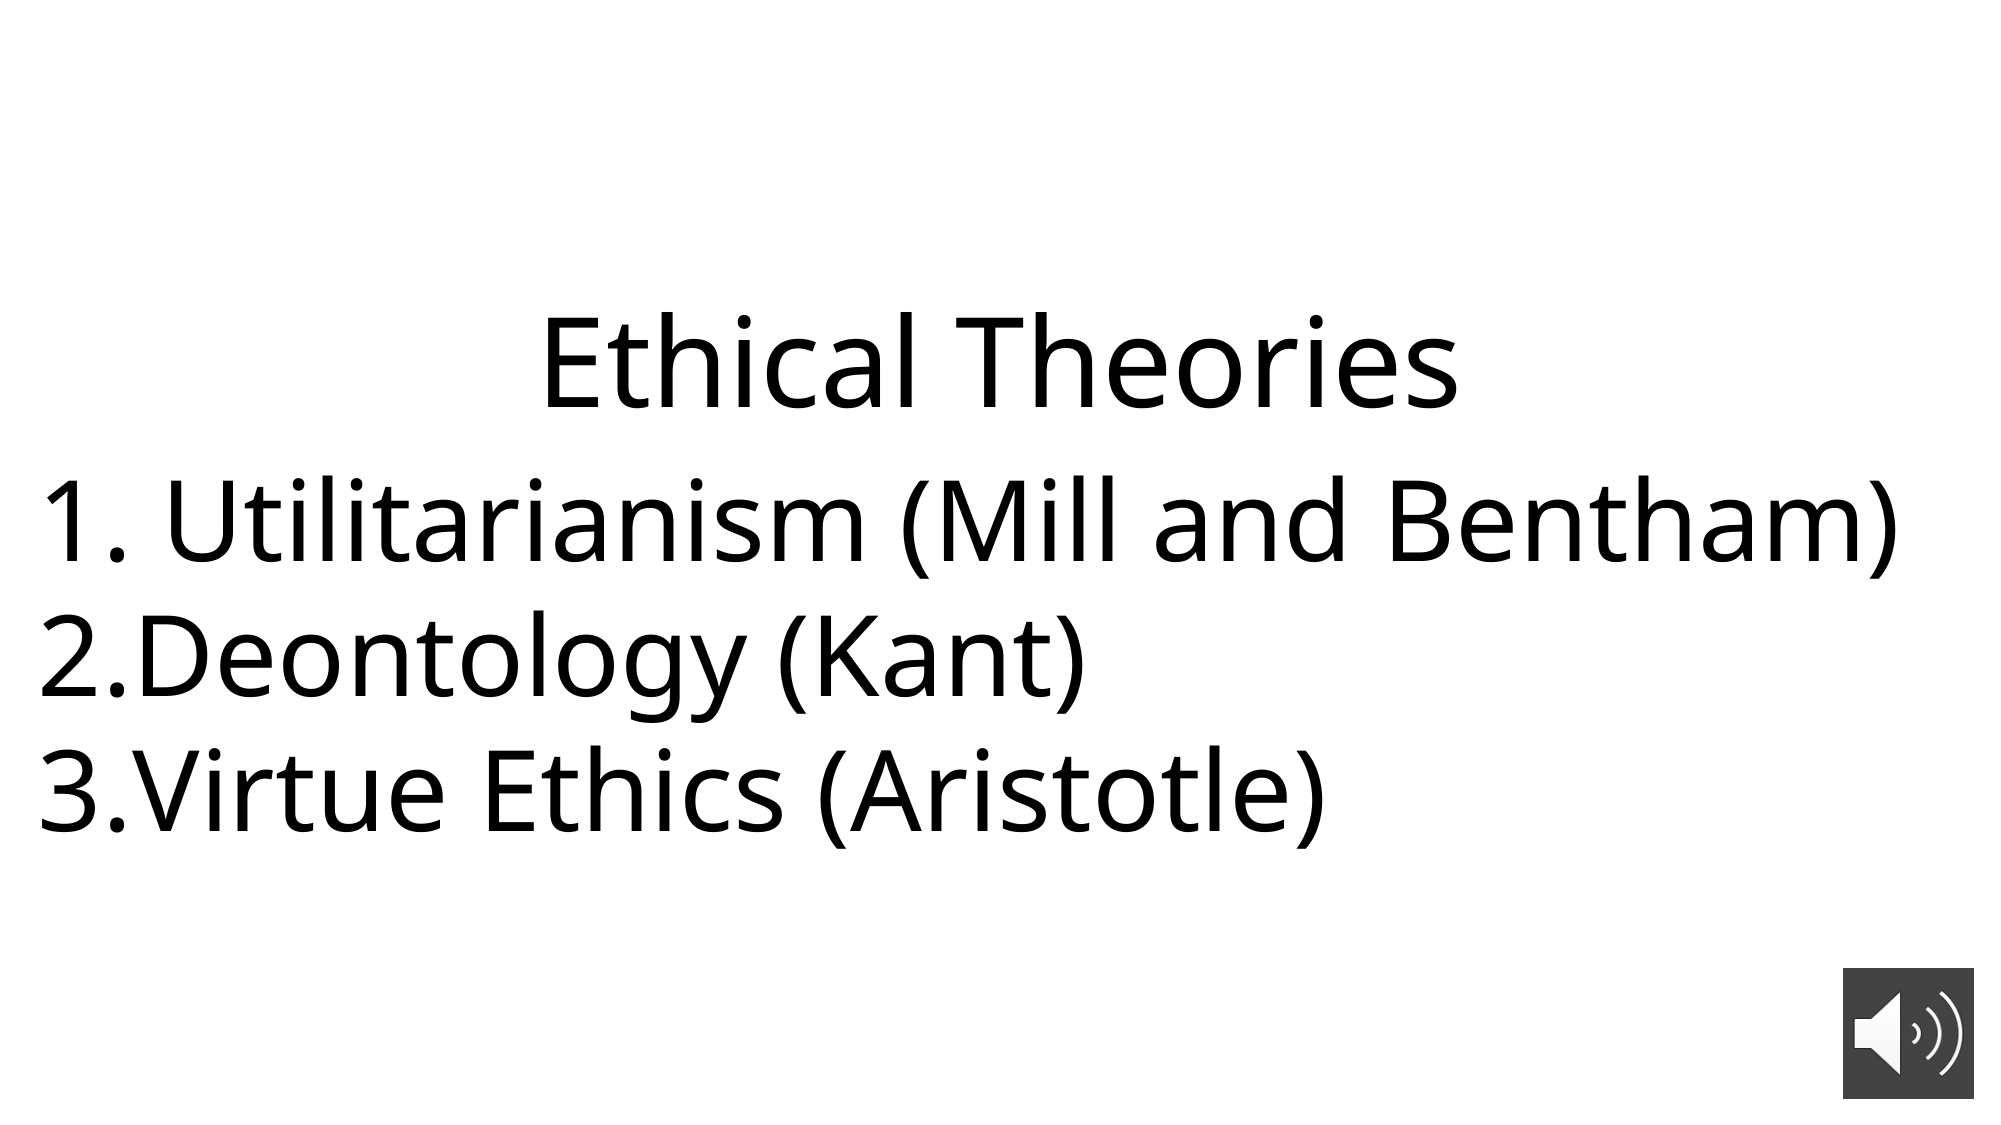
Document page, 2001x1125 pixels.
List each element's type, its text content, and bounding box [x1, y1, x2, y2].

text_box Utilitarianism (Mill and Bentham) Deontology (Kant) Virtue Ethics (Aristotle) [23, 441, 1917, 862]
picture [1841, 966, 1975, 1100]
title Ethical Theories [249, 184, 1750, 441]
